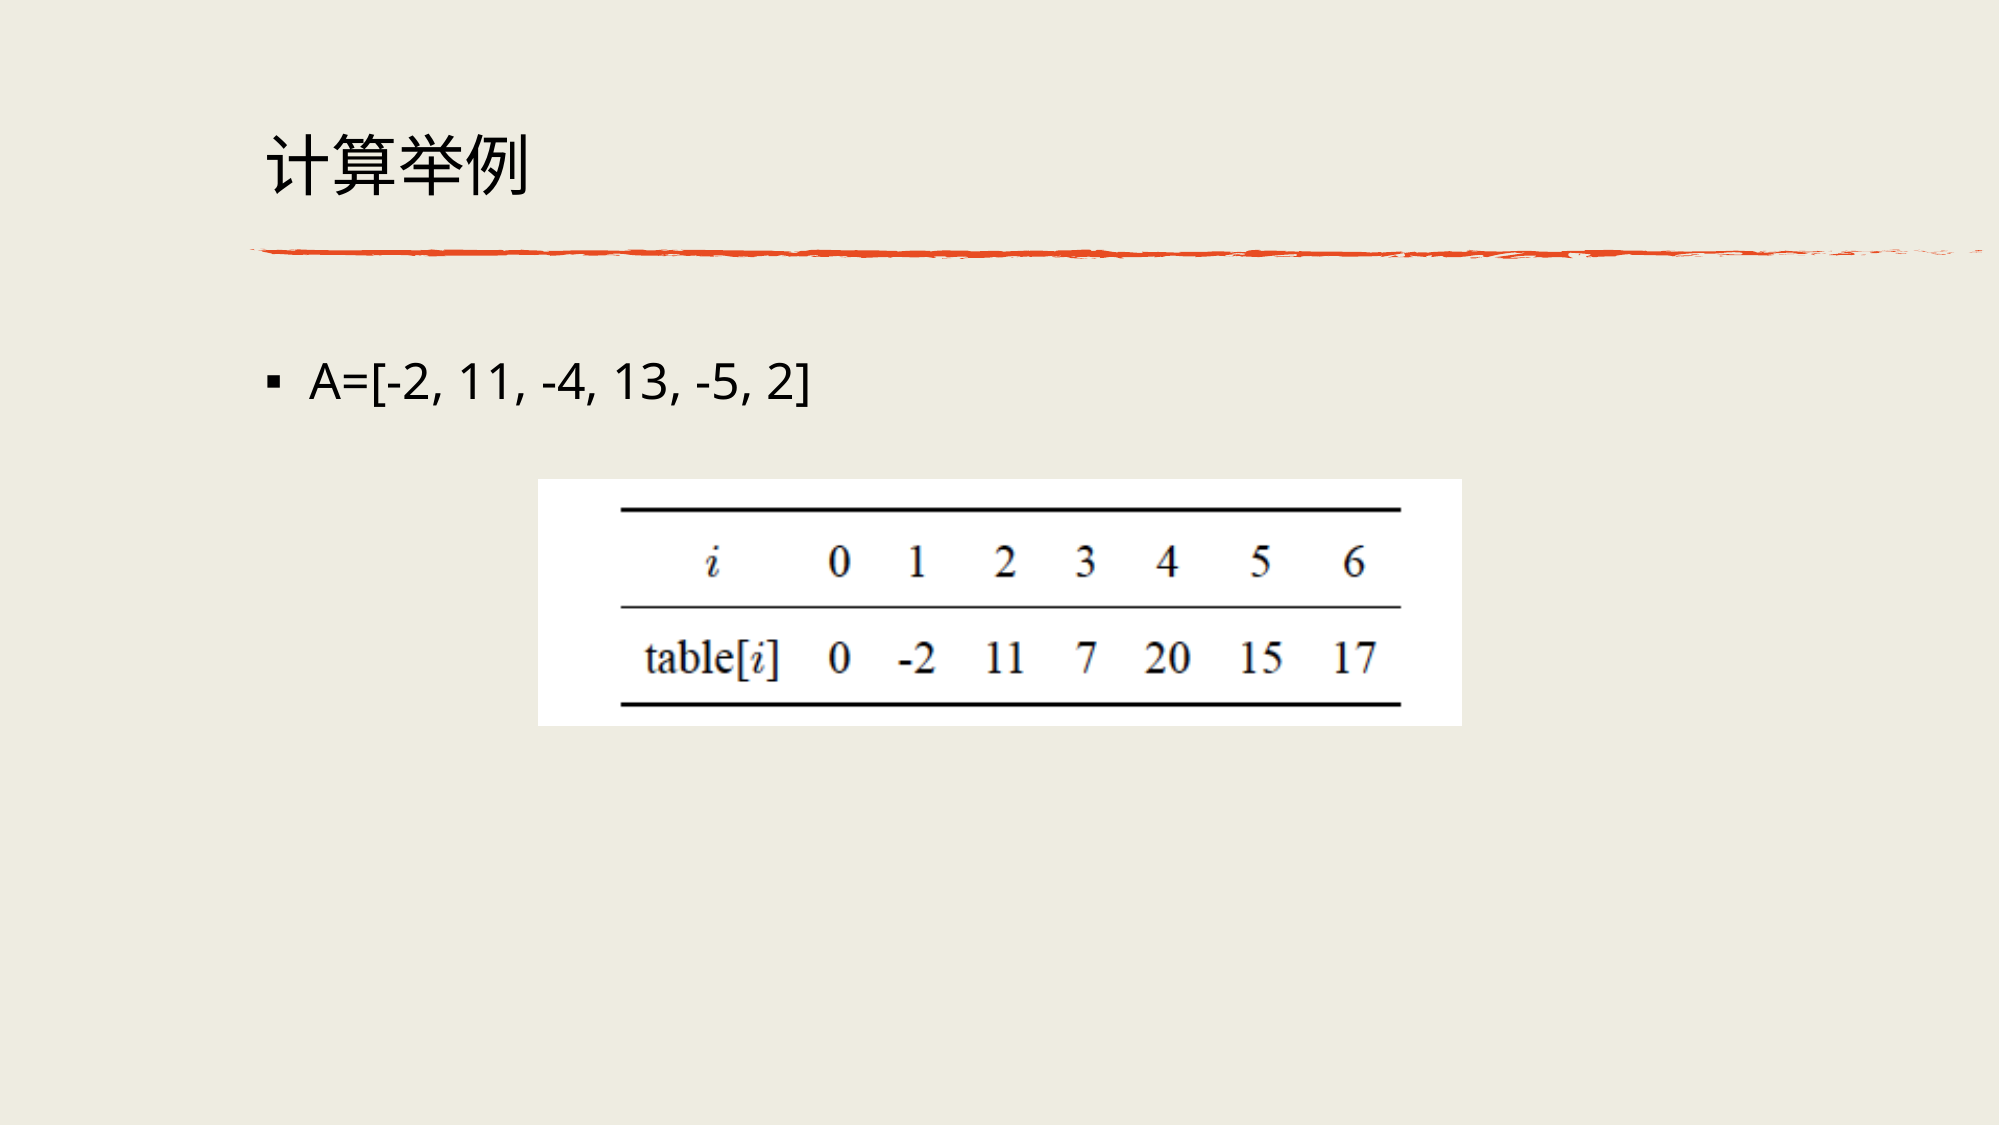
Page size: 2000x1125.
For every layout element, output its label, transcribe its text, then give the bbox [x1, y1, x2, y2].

list A=[-2, 11, -4, 13, -5, 2] [249, 312, 1750, 1013]
picture [538, 479, 1462, 726]
title 计算举例 [249, 45, 1750, 213]
